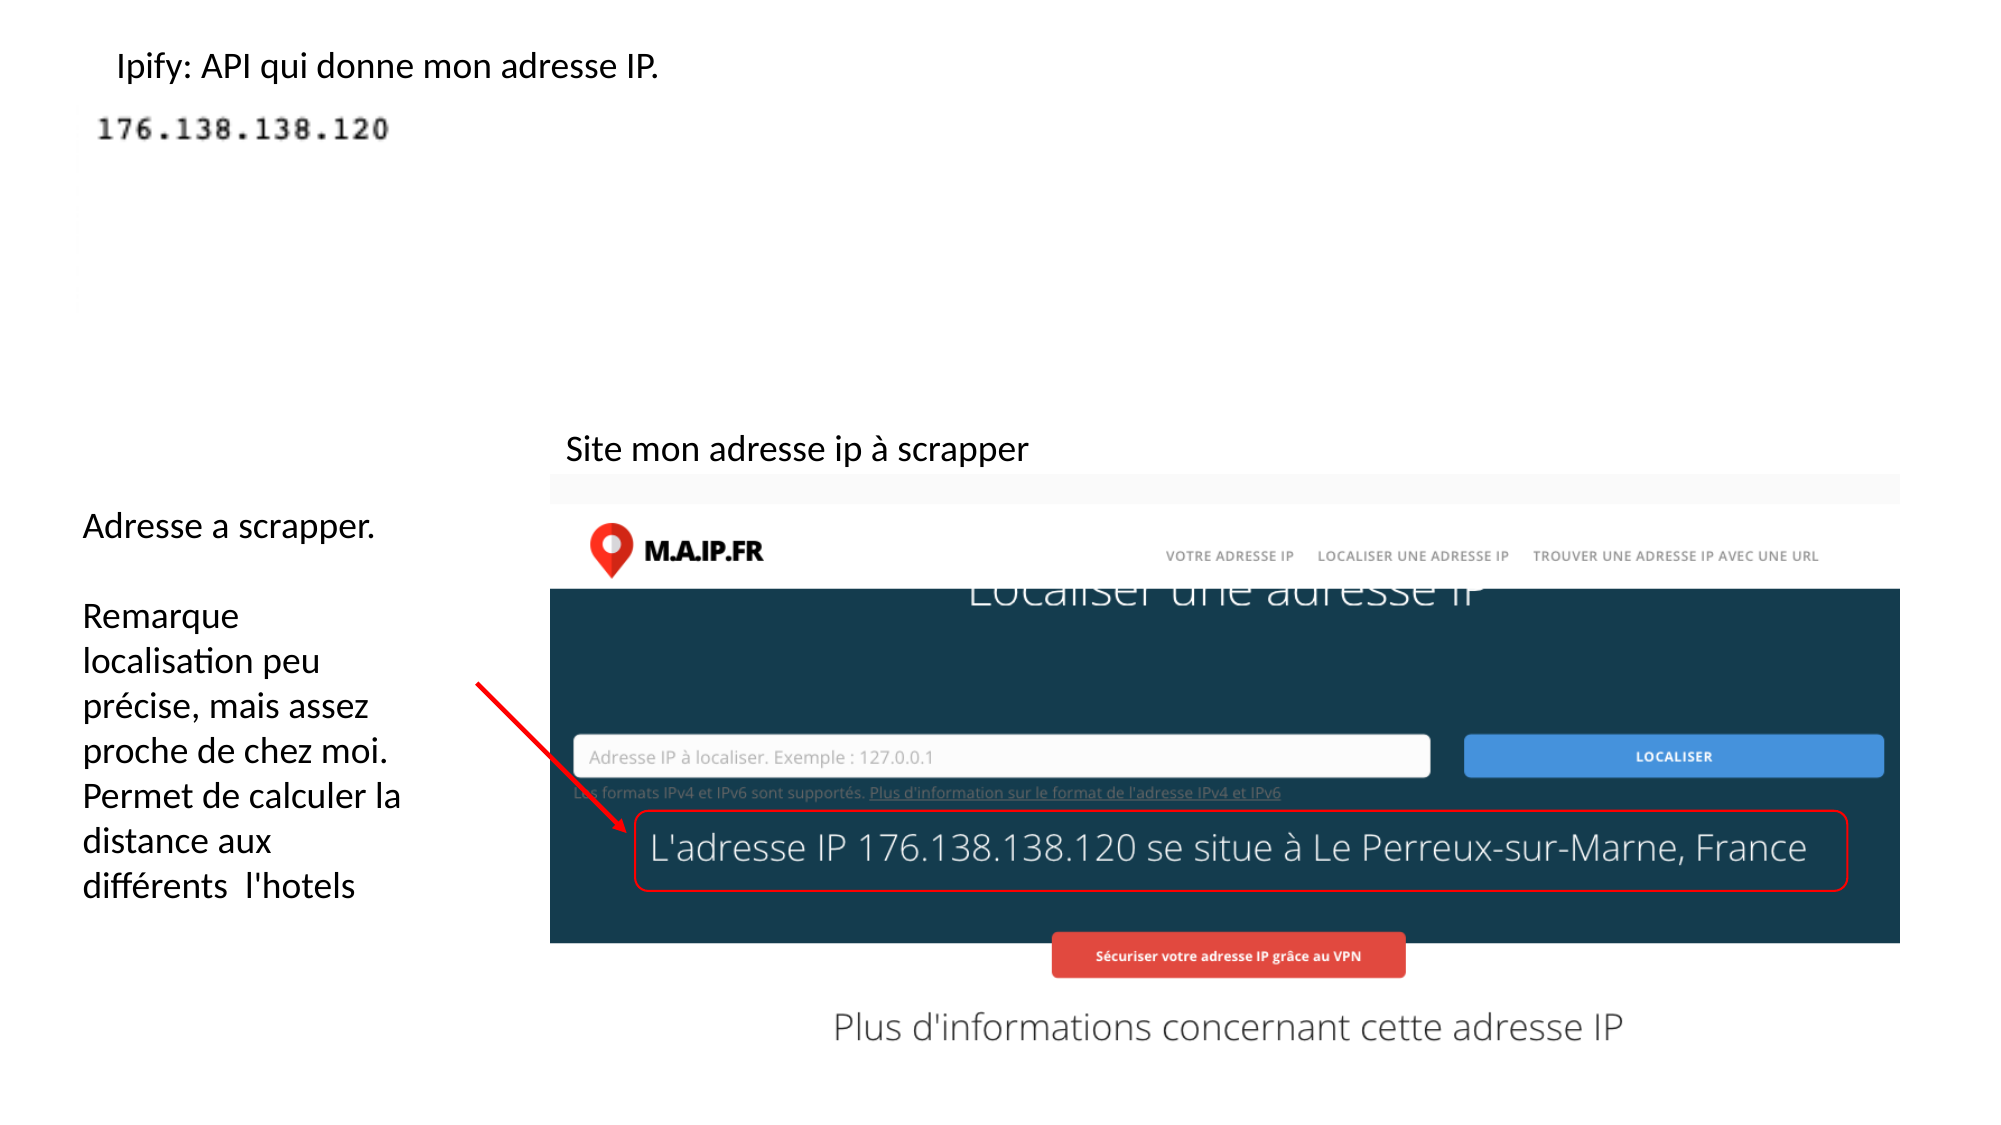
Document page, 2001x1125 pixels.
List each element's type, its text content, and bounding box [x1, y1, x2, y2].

text_box Adresse a scrapper. Remarque localisation peu précise, mais assez proche de chez moi. Permet de calculer la distance aux différents l'hotels [67, 493, 419, 914]
text_box Site mon adresse ip à scrapper [550, 416, 1332, 474]
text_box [476, 682, 627, 834]
picture [550, 474, 1900, 1096]
text_box Ipify: API qui donne mon adresse IP. [101, 33, 803, 94]
picture [76, 102, 782, 313]
